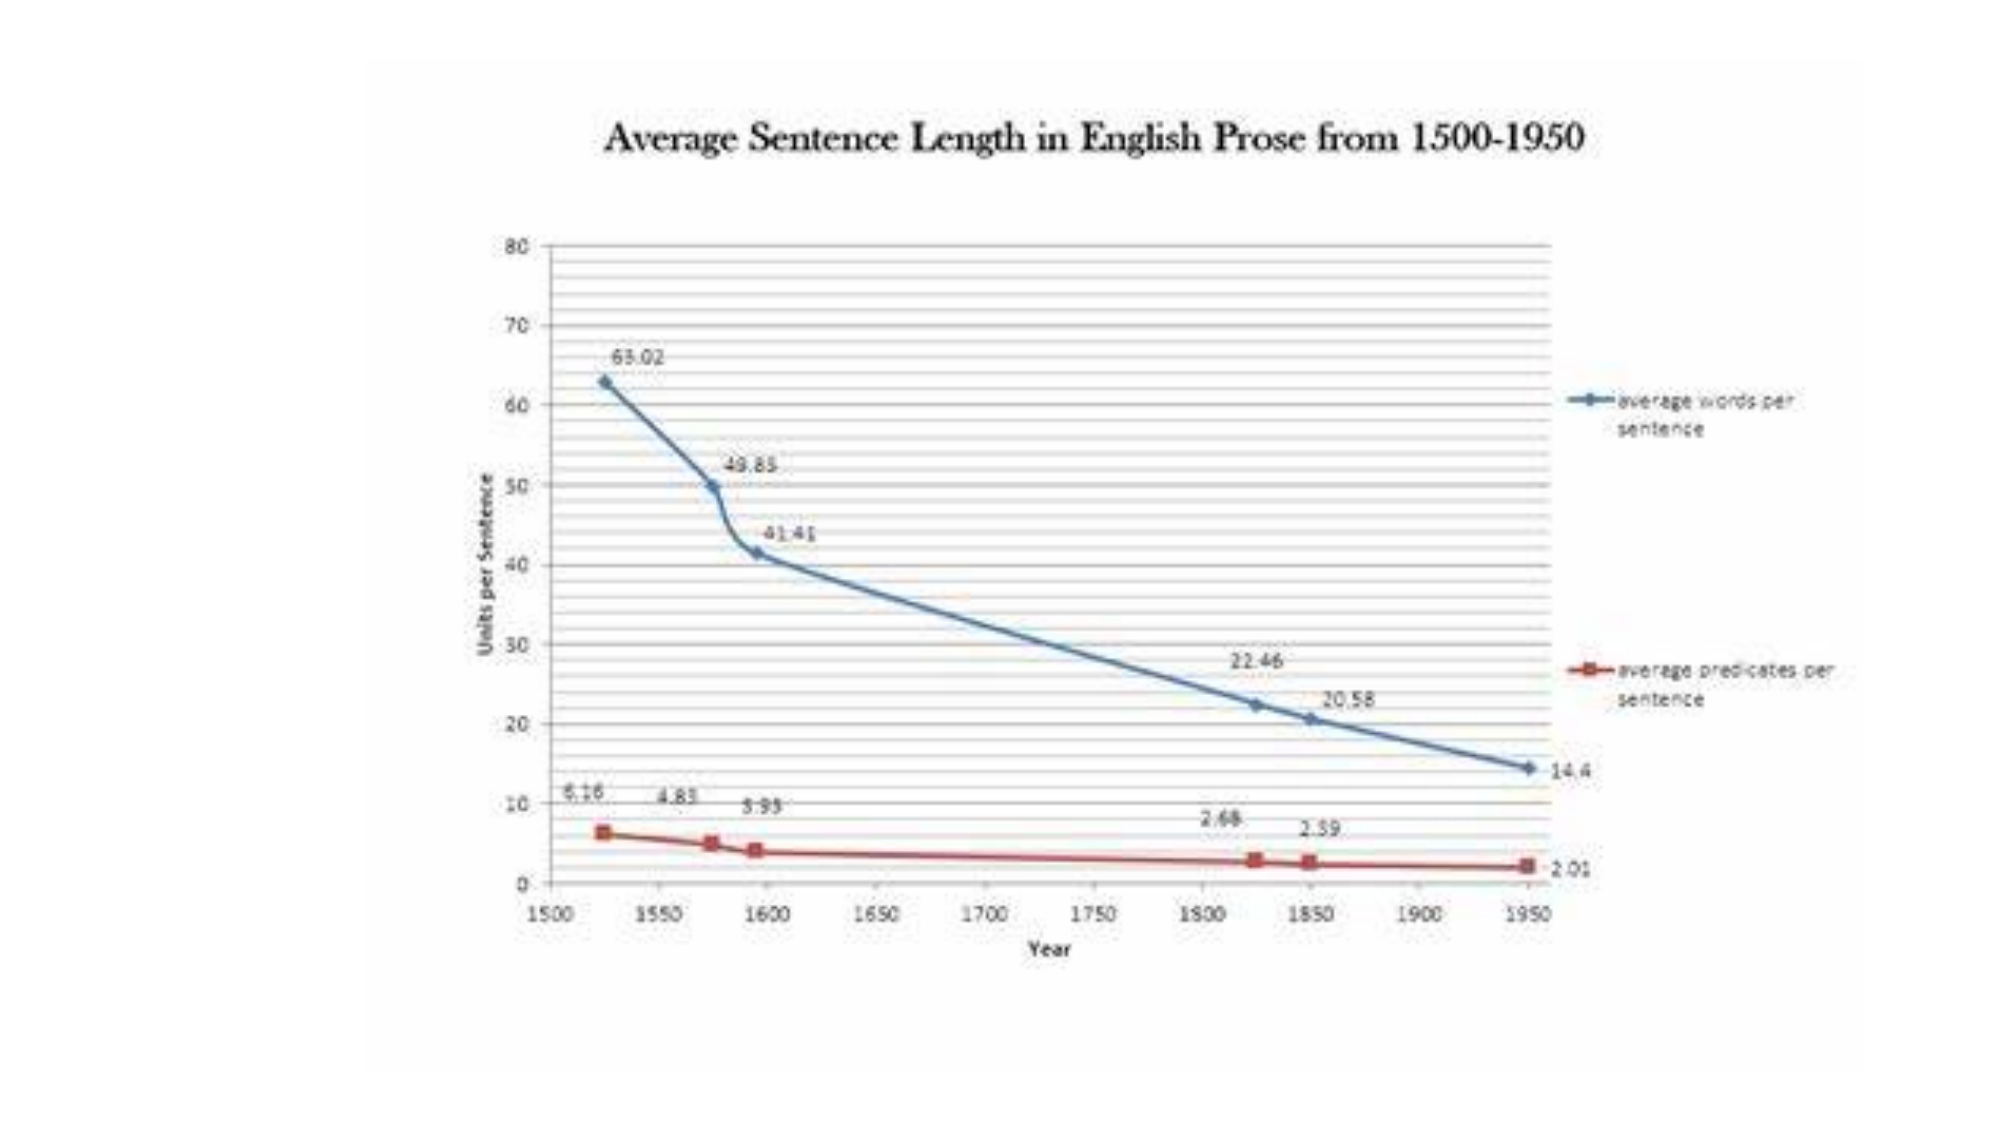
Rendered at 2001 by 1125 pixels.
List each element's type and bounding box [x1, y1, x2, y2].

list [364, 59, 1863, 1081]
